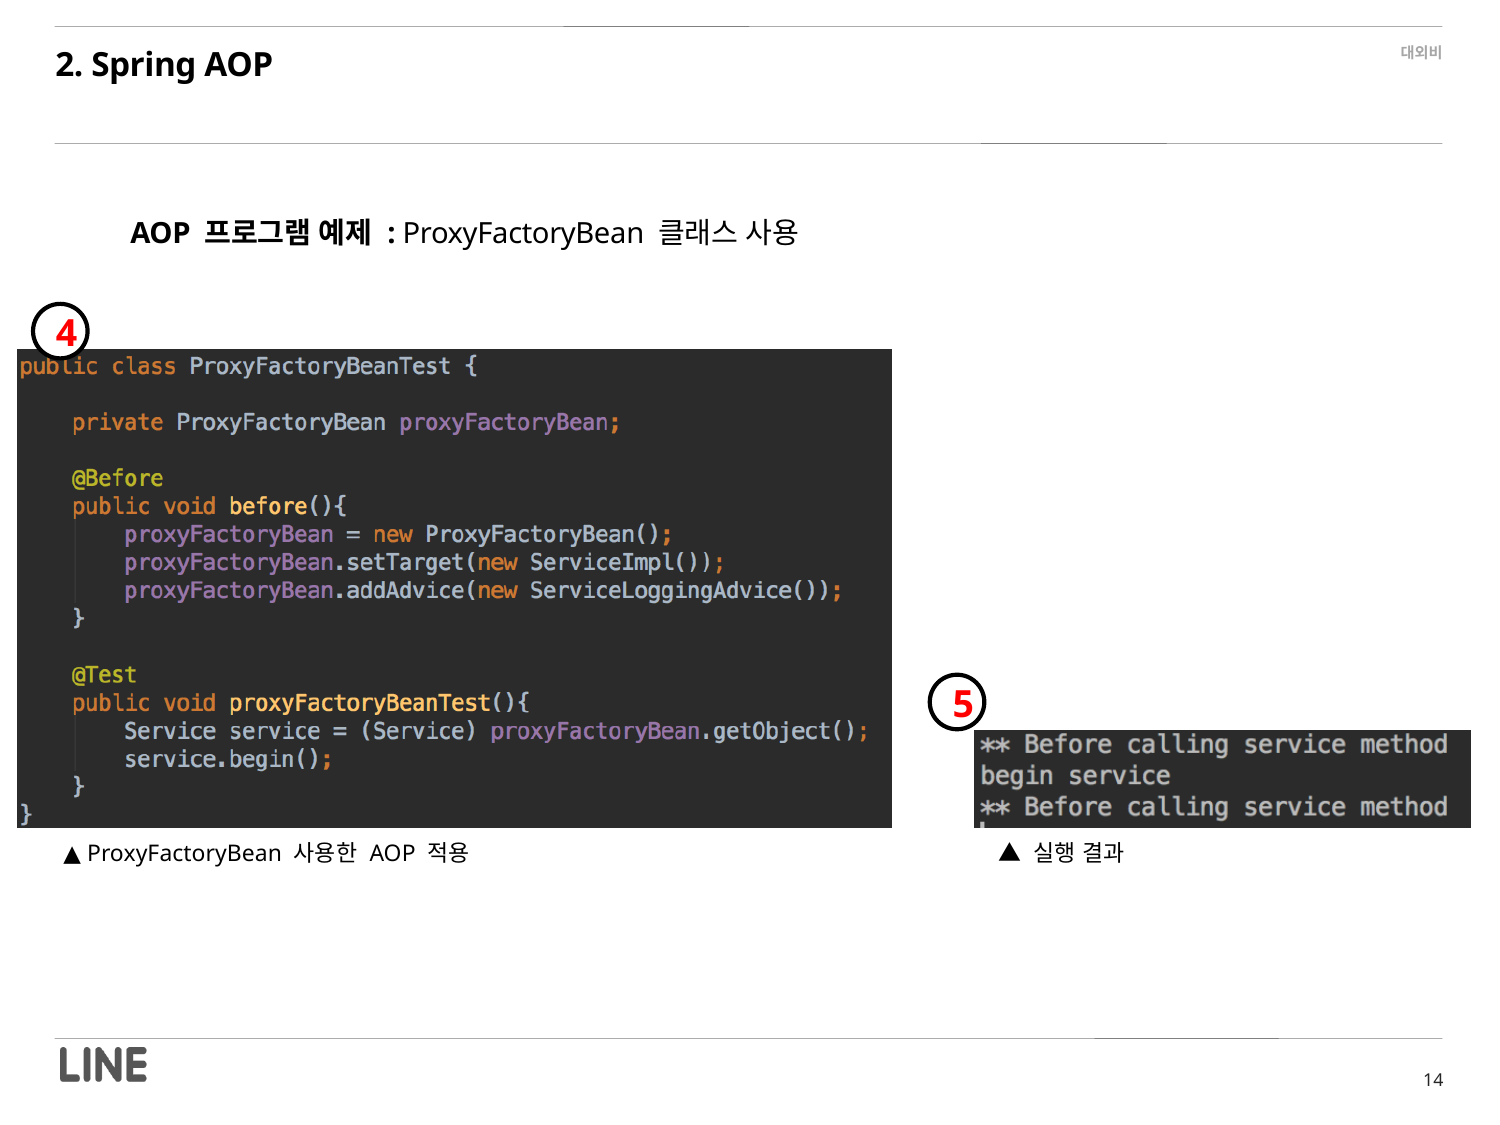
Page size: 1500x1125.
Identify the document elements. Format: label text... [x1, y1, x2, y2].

text_box 5 [927, 672, 987, 732]
text_box 4 [30, 301, 90, 348]
text_box AOP 프로그램 예제 : ProxyFactoryBean 클래스 사용 [115, 189, 1365, 292]
text_box ▲ ProxyFactoryBean 사용한 AOP 적용 [48, 838, 485, 874]
text_box 2. Spring AOP [40, 27, 734, 91]
text_box ▲ 실행 결과 [983, 836, 1141, 874]
picture [974, 729, 1471, 829]
picture [17, 349, 892, 829]
picture [58, 1046, 148, 1082]
